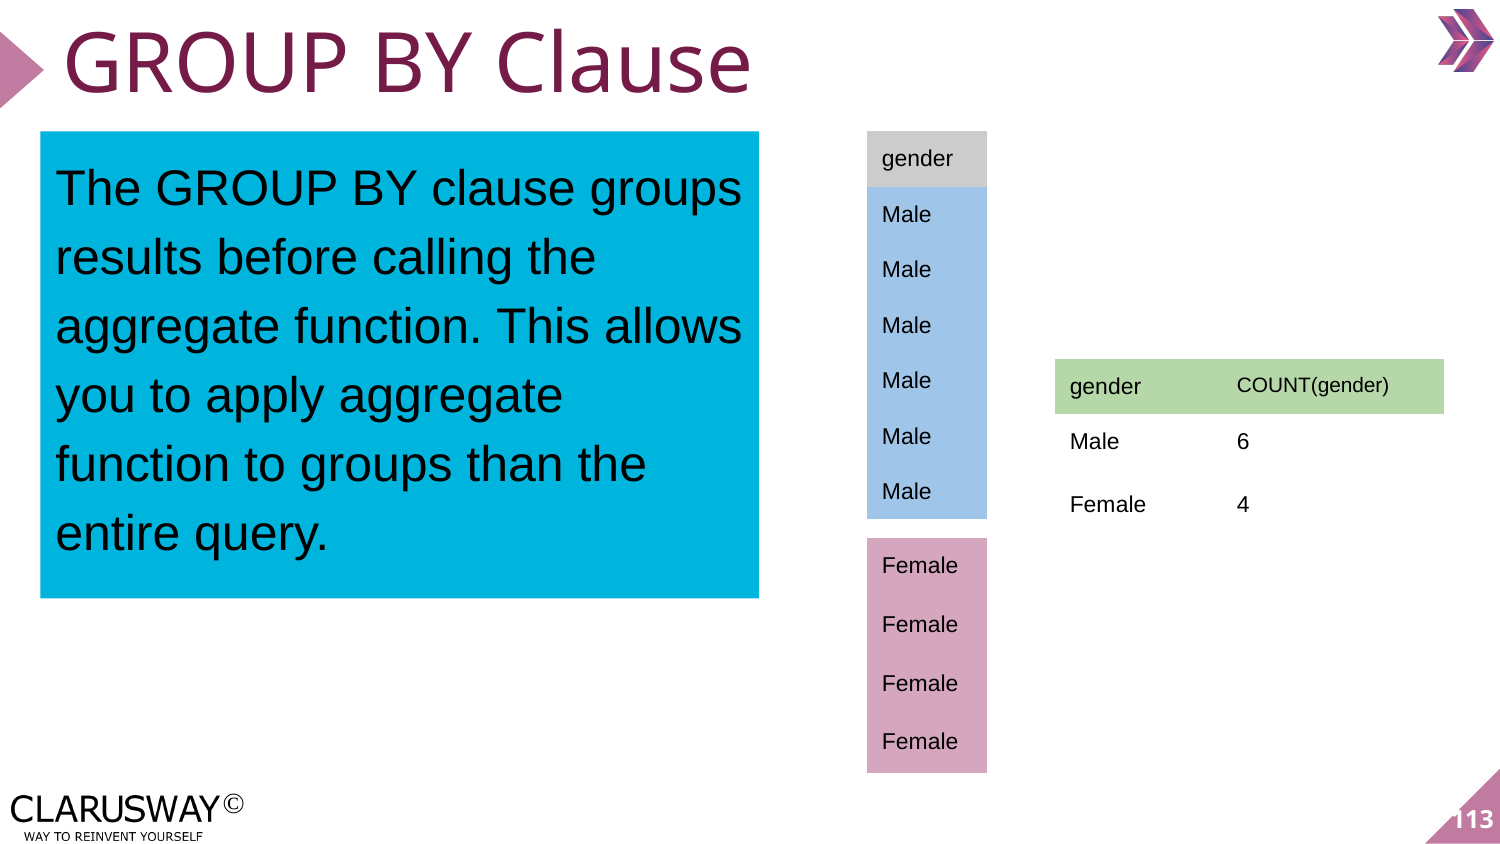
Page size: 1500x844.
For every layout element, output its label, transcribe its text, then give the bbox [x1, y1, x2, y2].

table_cell Male [867, 242, 987, 298]
table_cell 6 [1222, 414, 1444, 477]
table_cell Male [1055, 414, 1222, 477]
table_cell Male [867, 298, 987, 353]
table_header gender [1055, 359, 1222, 414]
slide_number ‹#› [1418, 760, 1494, 838]
table_cell Female [867, 714, 987, 773]
table_cell Female [867, 656, 987, 714]
table_header COUNT(gender) [1222, 359, 1444, 414]
table_cell Male [867, 409, 987, 464]
table_cell Male [867, 187, 987, 242]
table_header Female [867, 538, 987, 597]
picture [11, 795, 220, 841]
table_cell Female [1055, 477, 1222, 533]
table_cell 4 [1222, 477, 1444, 533]
picture [1438, 9, 1494, 72]
table_cell Male [867, 353, 987, 409]
title GROUP BY Clause [62, 28, 988, 132]
table_header gender [867, 131, 987, 187]
text_box The GROUP BY clause groups results before calling the aggregate function. This allows you to apply aggregate function to groups than the entire query. [40, 131, 759, 599]
table_cell Male [867, 464, 987, 519]
table_cell Female [867, 597, 987, 656]
